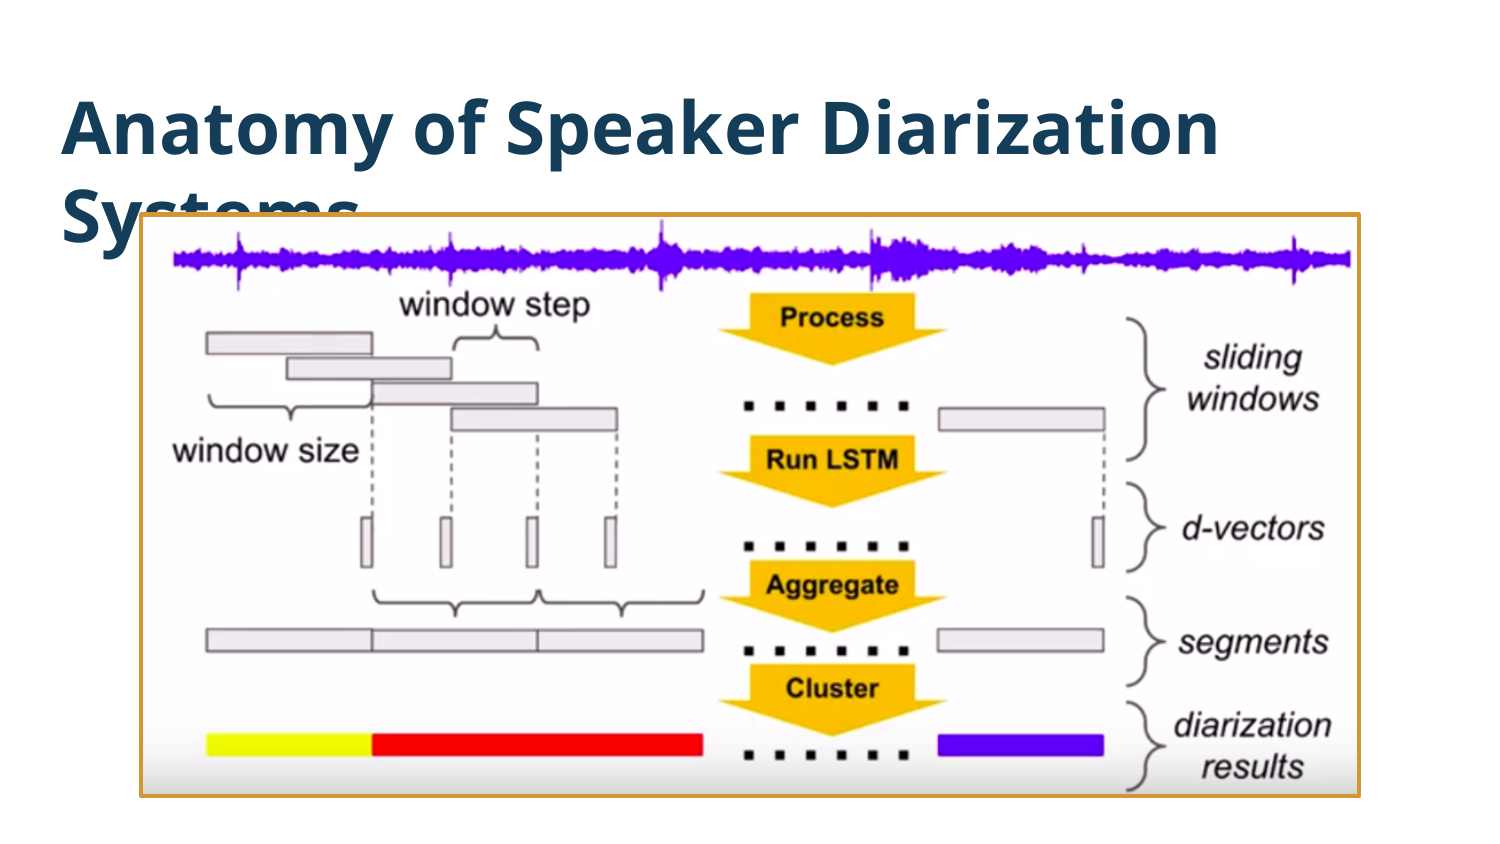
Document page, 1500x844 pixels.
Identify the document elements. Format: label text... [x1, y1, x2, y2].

title Anatomy of Speaker Diarization Systems [46, 66, 1463, 217]
picture [143, 216, 1357, 794]
